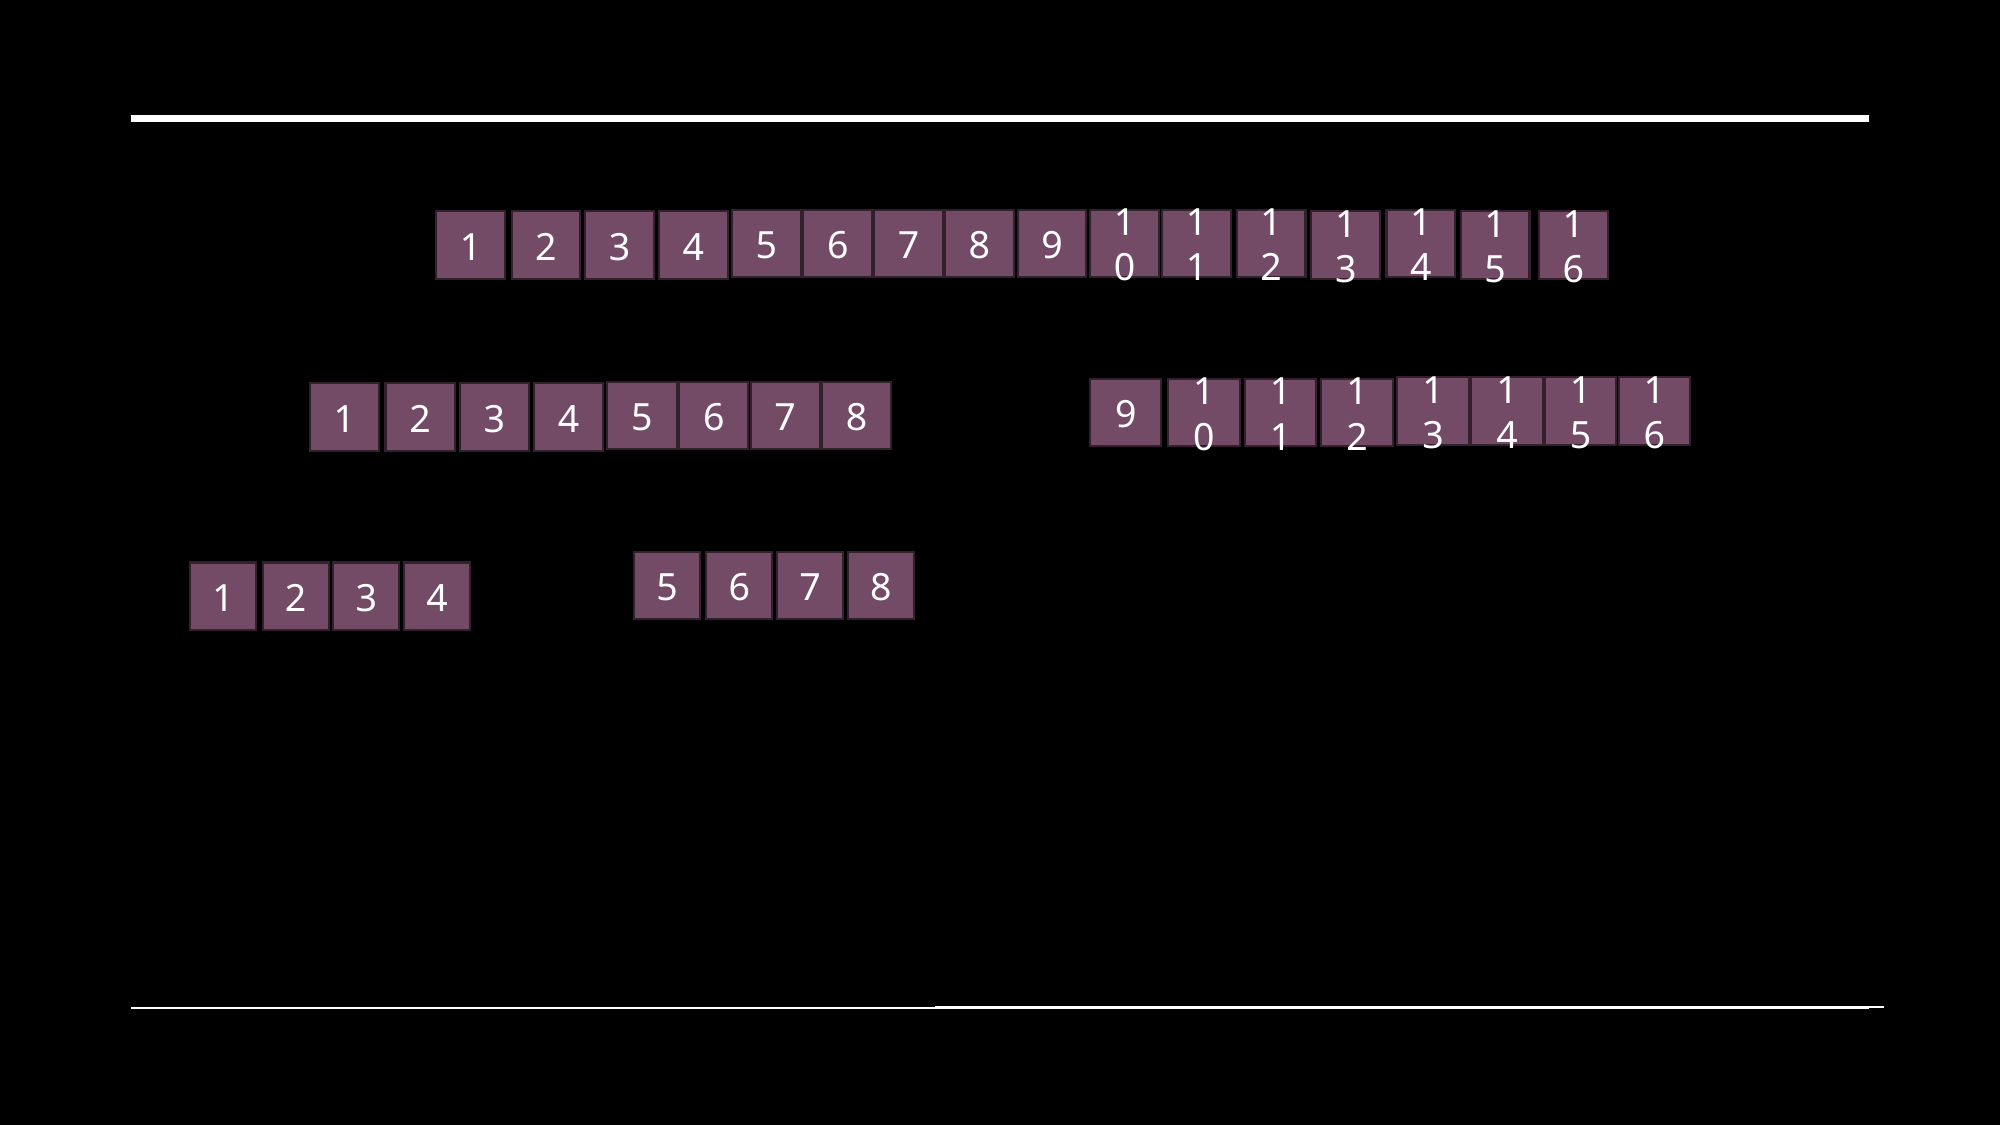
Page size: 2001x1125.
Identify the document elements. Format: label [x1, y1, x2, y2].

text_box [190, 562, 471, 630]
text_box [634, 551, 914, 620]
text_box [309, 381, 892, 451]
text_box [1090, 377, 1691, 447]
text_box [436, 209, 1608, 279]
